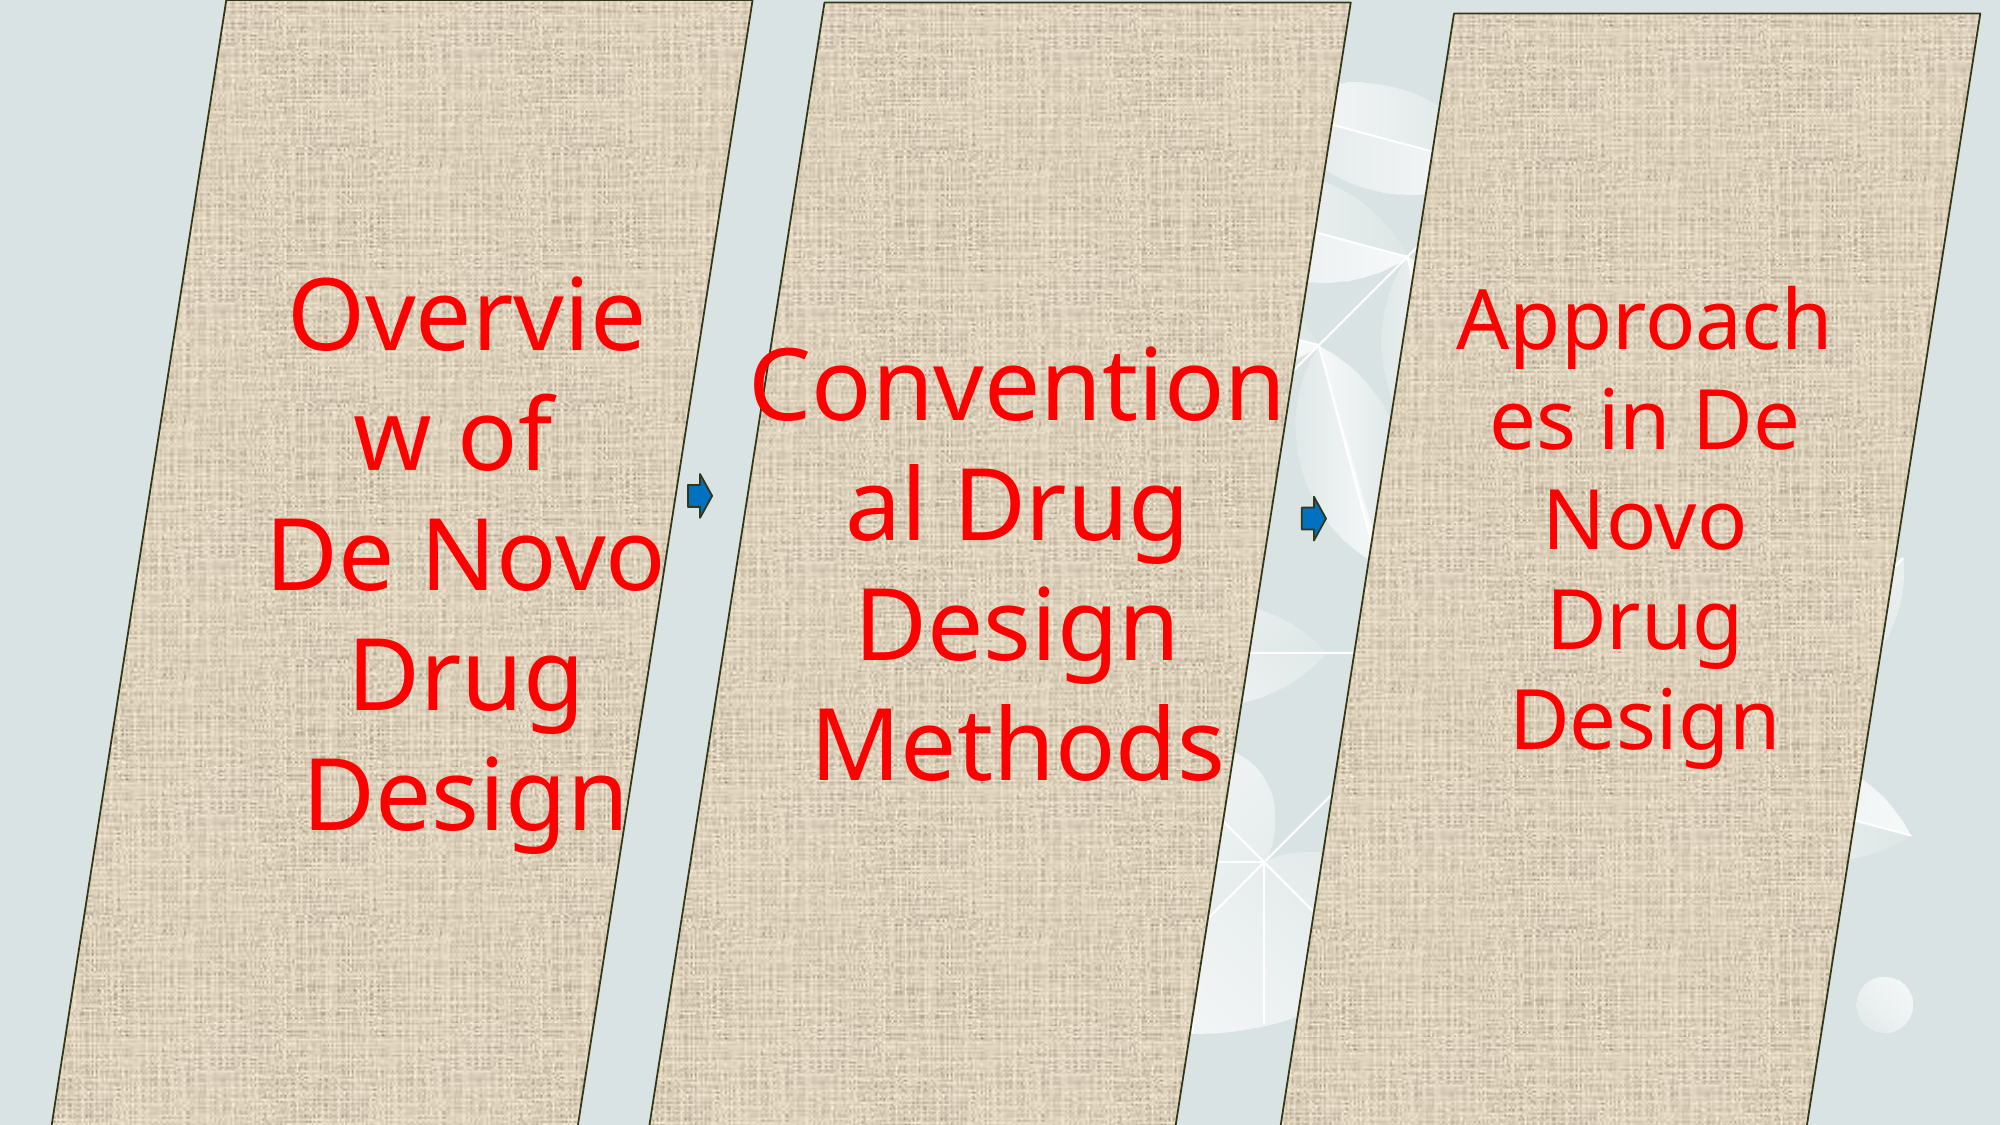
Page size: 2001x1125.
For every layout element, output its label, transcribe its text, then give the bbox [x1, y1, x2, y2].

text_box Overview of De Novo Drug Design [245, 242, 687, 903]
text_box [50, 0, 754, 1125]
text_box [1279, 12, 1982, 1125]
text_box [648, 692, 1220, 1125]
text_box Conventional Drug Design Methods [716, 313, 1319, 853]
text_box [775, 1, 1352, 313]
text_box Approaches in De Novo Drug Design [1431, 258, 1859, 874]
text_box [1319, 504, 1327, 534]
text_box [687, 473, 713, 519]
